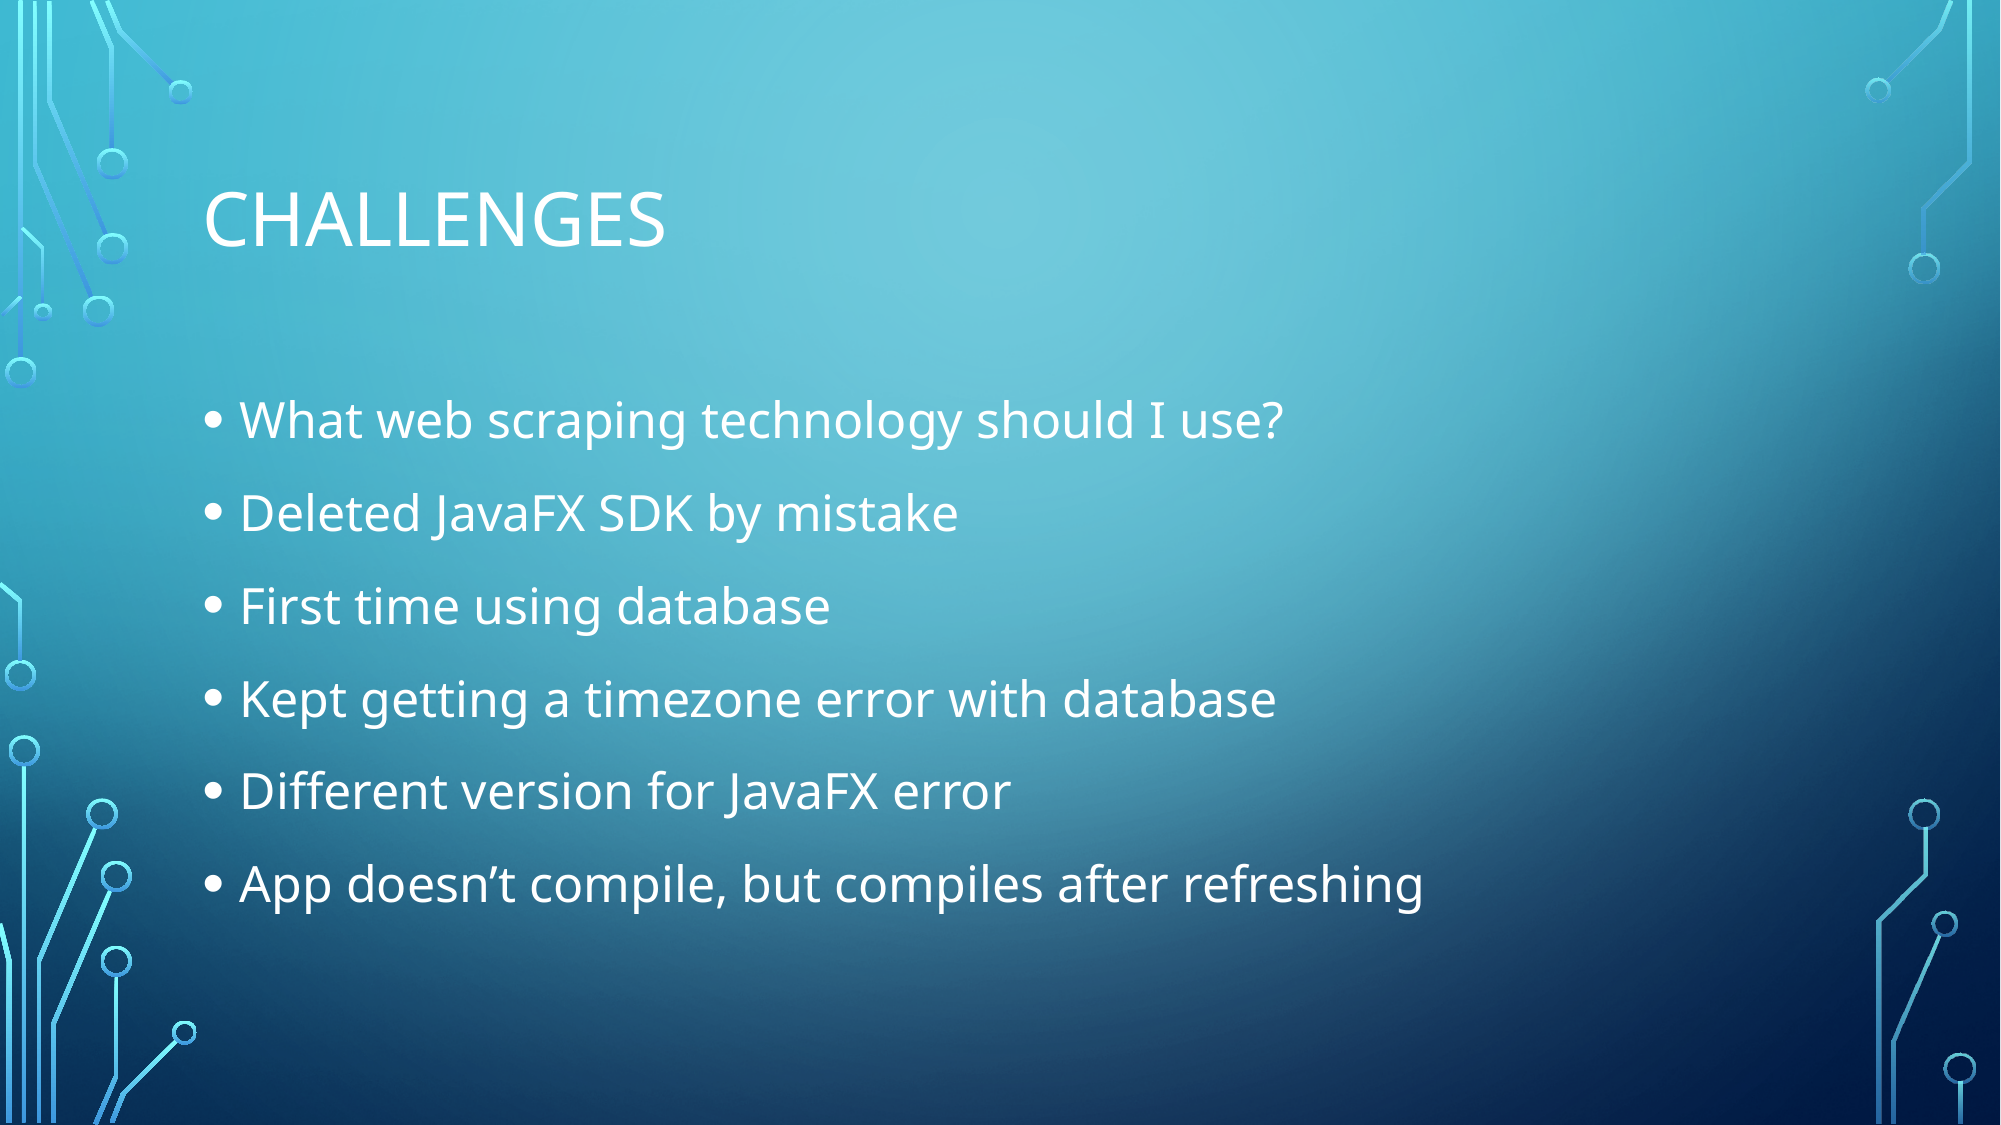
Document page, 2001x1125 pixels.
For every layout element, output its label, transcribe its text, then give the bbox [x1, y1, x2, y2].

title Challenges [187, 101, 1813, 344]
list What web scraping technology should I use? Deleted JavaFX SDK by mistake First time using database Kept getting a timezone error with database Different version for JavaFX error App doesn’t compile, but compiles after refreshing [187, 369, 1813, 950]
